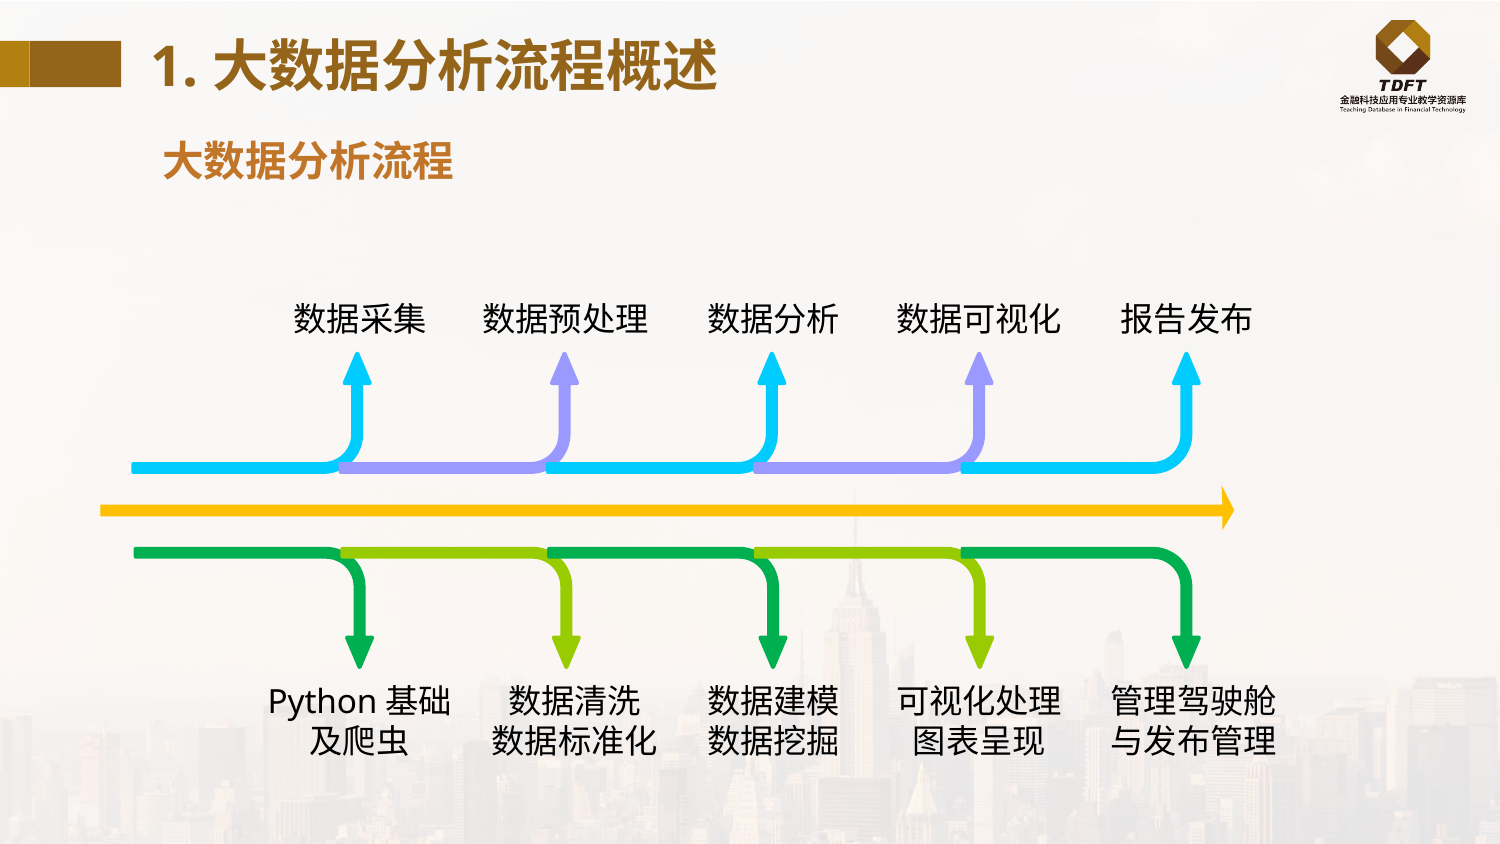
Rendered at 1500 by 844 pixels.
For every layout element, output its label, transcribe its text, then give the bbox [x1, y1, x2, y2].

text_box [0, 39, 28, 89]
picture [0, 1, 1500, 844]
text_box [100, 290, 1294, 769]
text_box 1.大数据分析流程概述 [135, 19, 763, 110]
text_box 大数据分析流程 [147, 102, 1439, 193]
text_box [28, 39, 123, 89]
